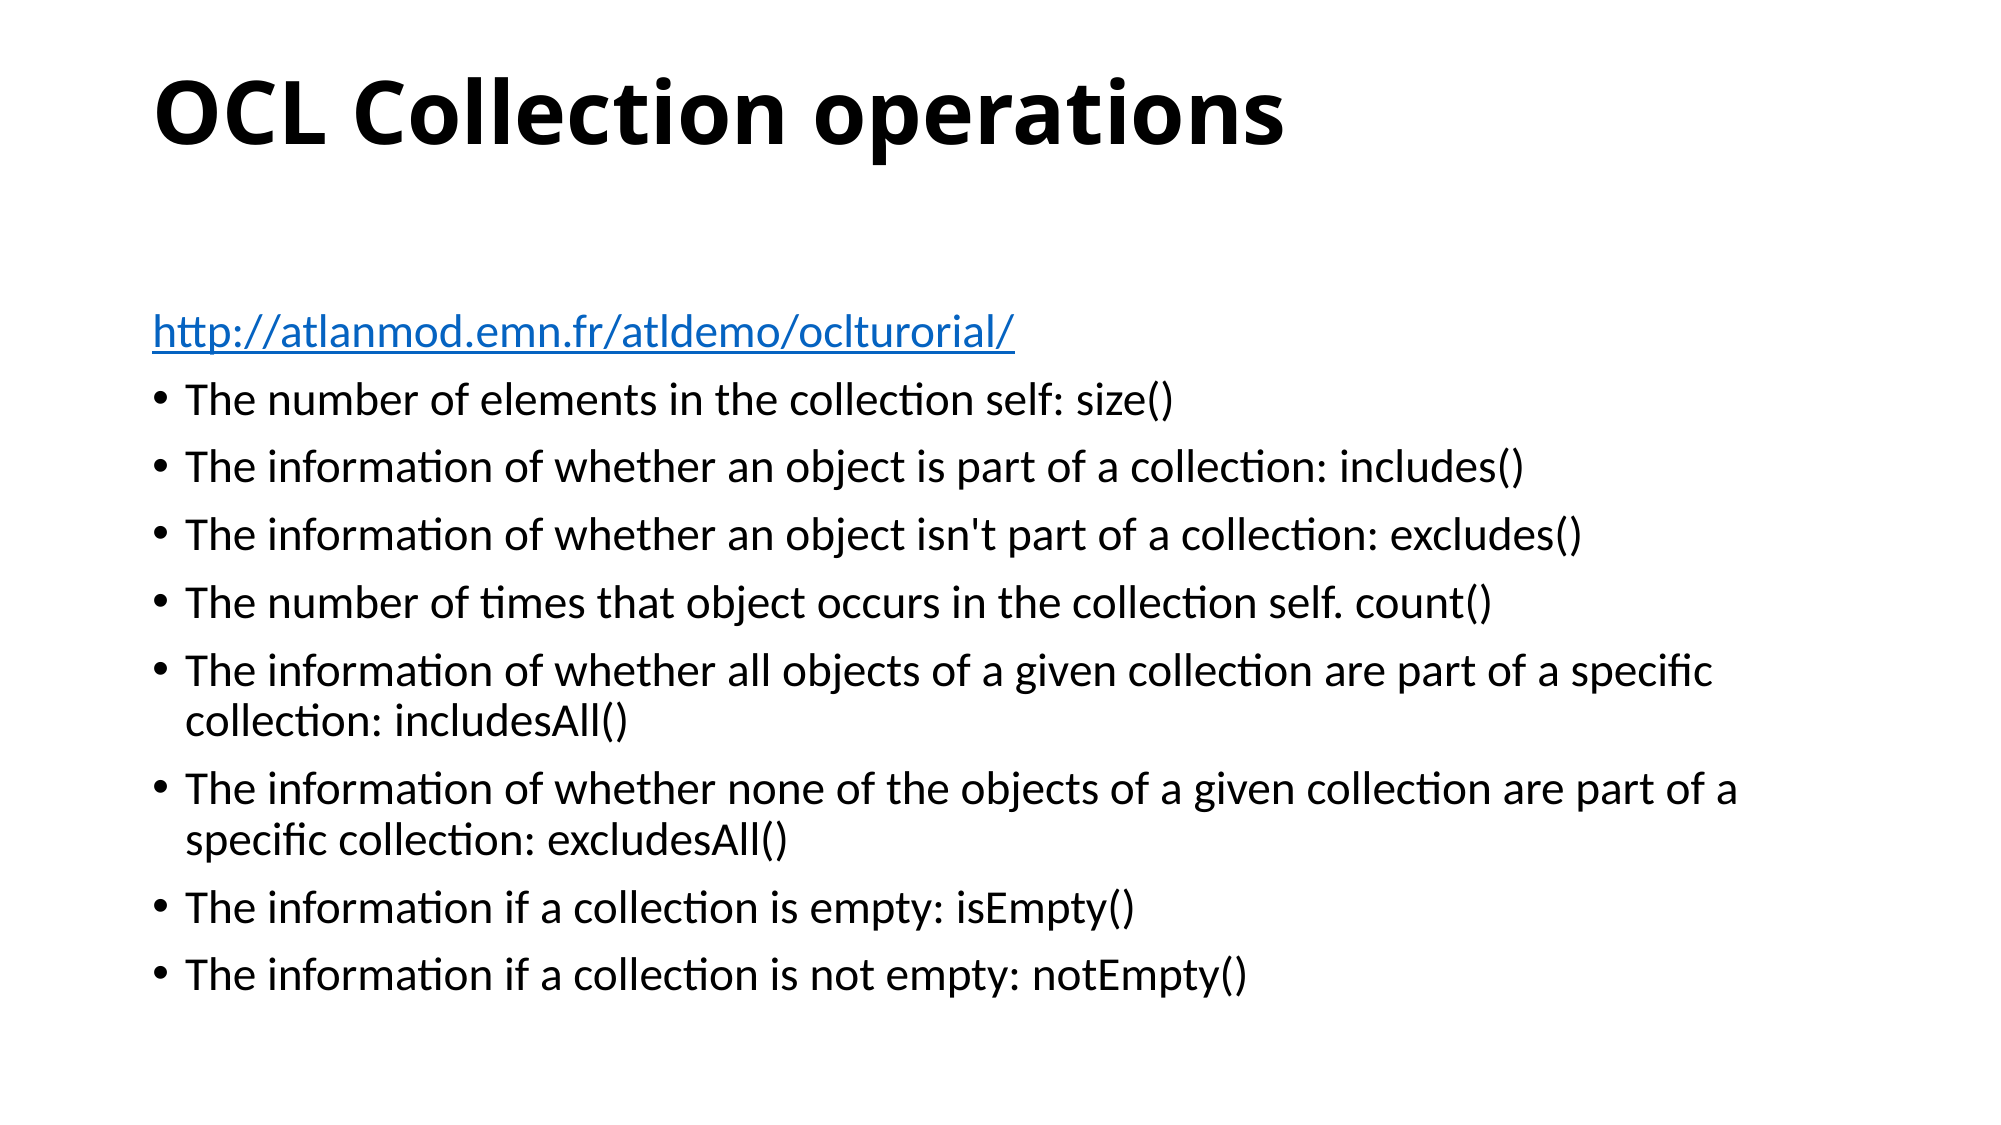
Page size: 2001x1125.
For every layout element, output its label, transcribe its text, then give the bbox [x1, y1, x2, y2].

list http://atlanmod.emn.fr/atldemo/oclturorial/ The number of elements in the collection self: size() The information of whether an object is part of a collection: includes() The information of whether an object isn't part of a collection: excludes() The number of times that object occurs in the collection self. count() The information of whether all objects of a given collection are part of a specific collection: includesAll() The information of whether none of the objects of a given collection are part of a specific collection: excludesAll() The information if a collection is empty: isEmpty() The information if a collection is not empty: notEmpty() [137, 299, 1863, 1014]
title OCL Collection operations [137, 59, 1863, 278]
